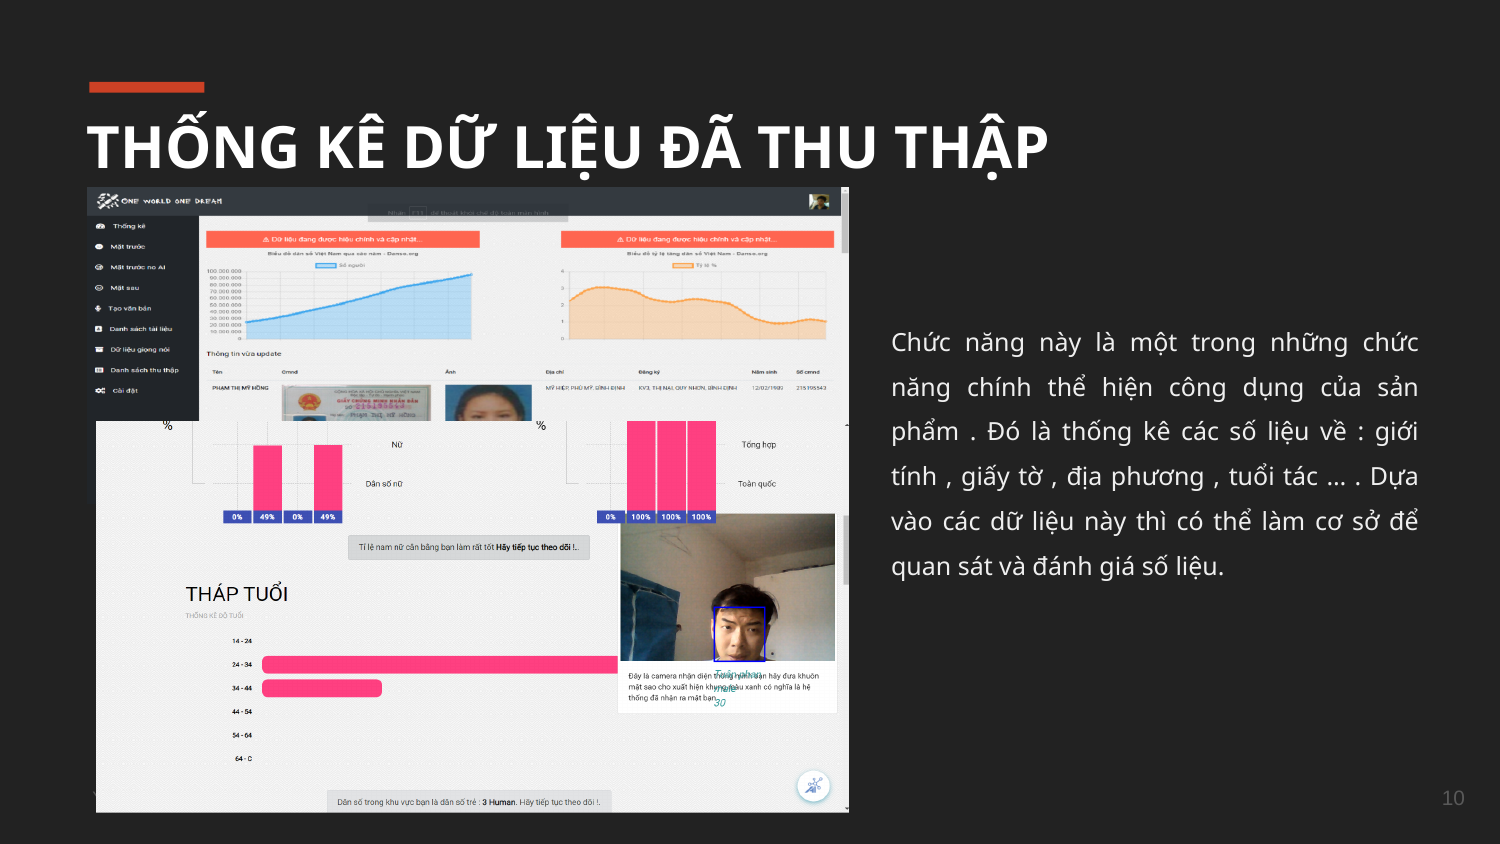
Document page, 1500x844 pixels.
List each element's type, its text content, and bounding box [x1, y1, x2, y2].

slide_number 10 [1389, 764, 1480, 830]
subtitle Chức năng này là một trong những chức năng chính thể hiện công dụng của sản phẩm . Đó là thống kê các số liệu về : giới tính , giấy tờ , địa phương , tuổi tác … . Dựa vào các dữ liệu này thì có thể làm cơ sở để quan sát và đánh giá số liệu. [876, 296, 1435, 586]
picture [87, 186, 850, 813]
title THỐNG KÊ DỮ LIỆU ĐÃ THU THẬP [71, 95, 1390, 269]
